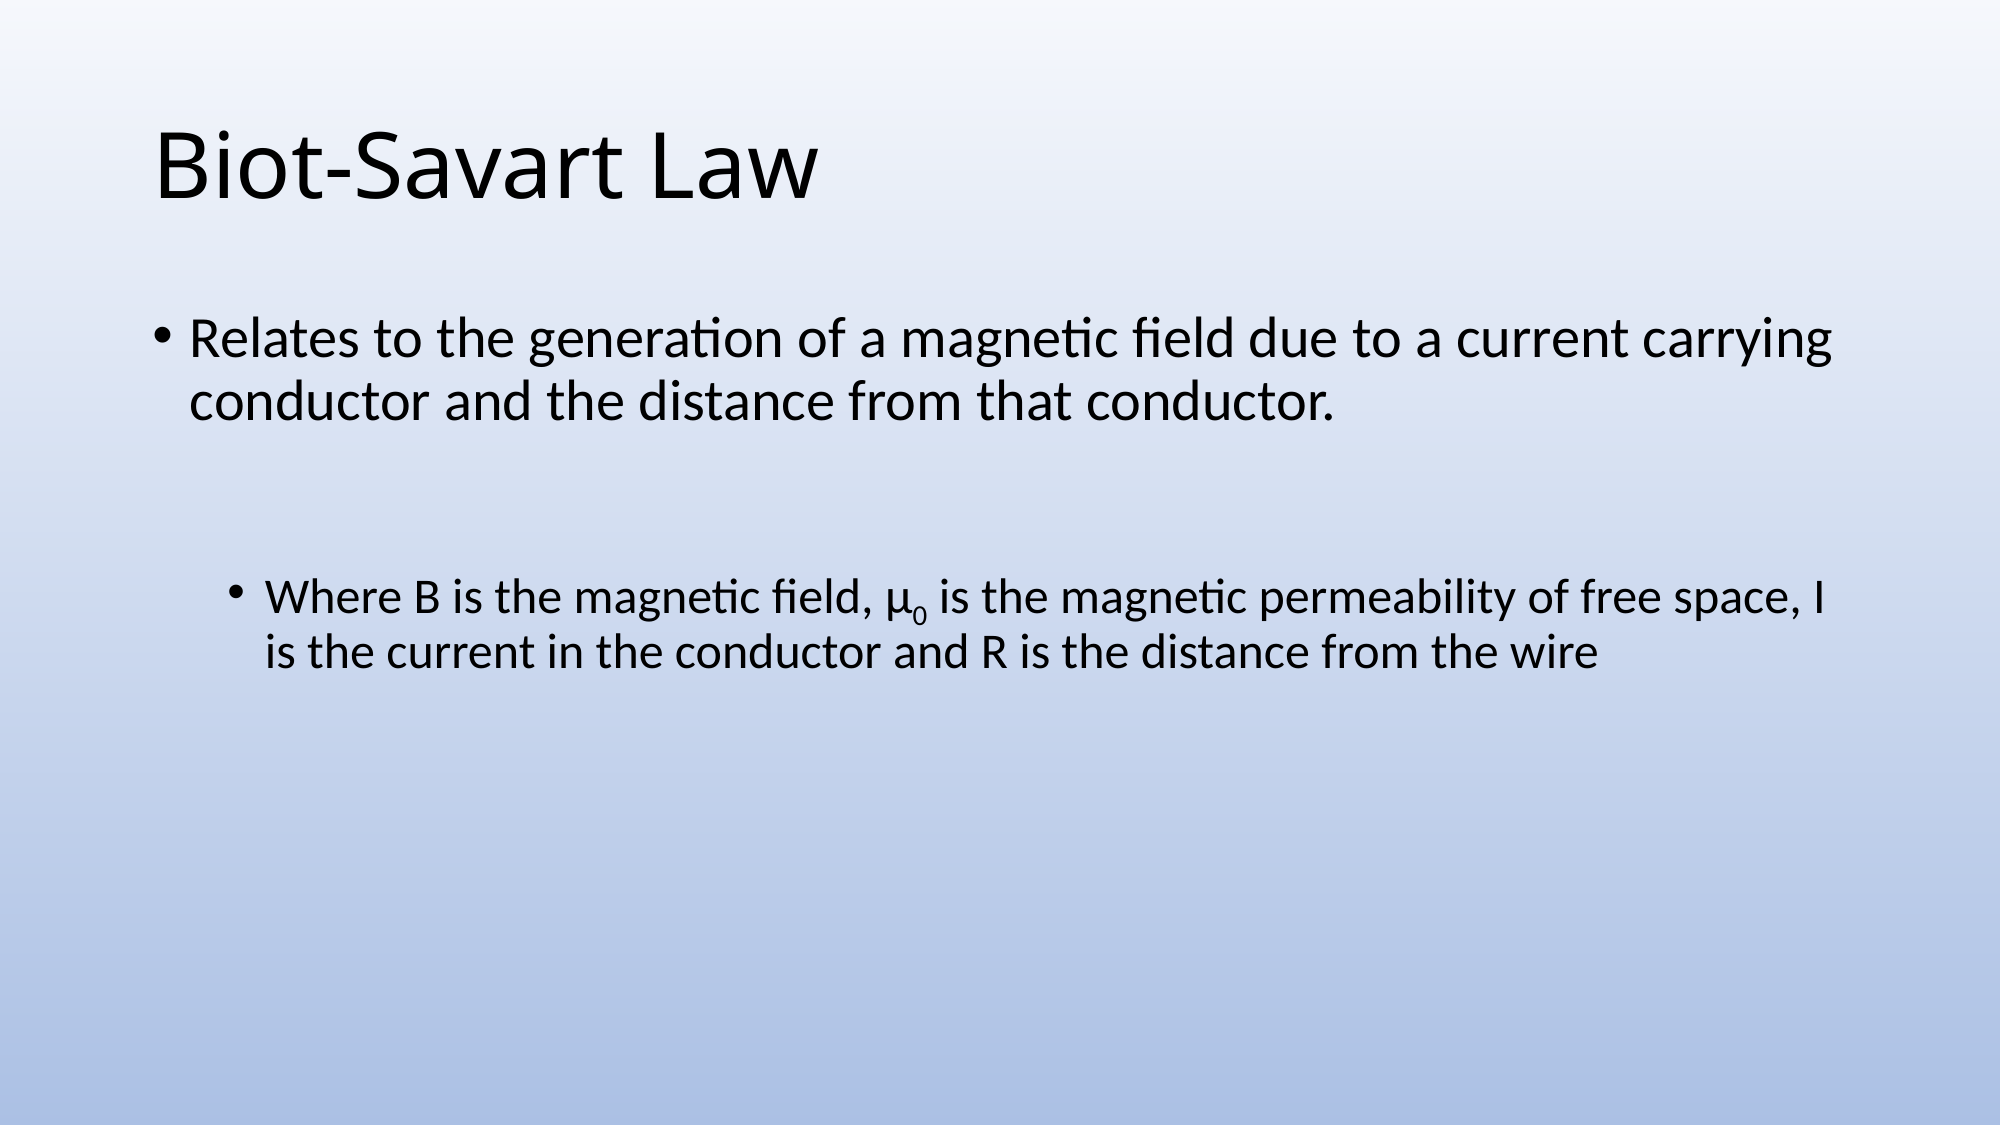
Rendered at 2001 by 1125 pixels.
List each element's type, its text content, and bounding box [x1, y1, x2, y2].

title Biot-Savart Law [137, 59, 1863, 278]
